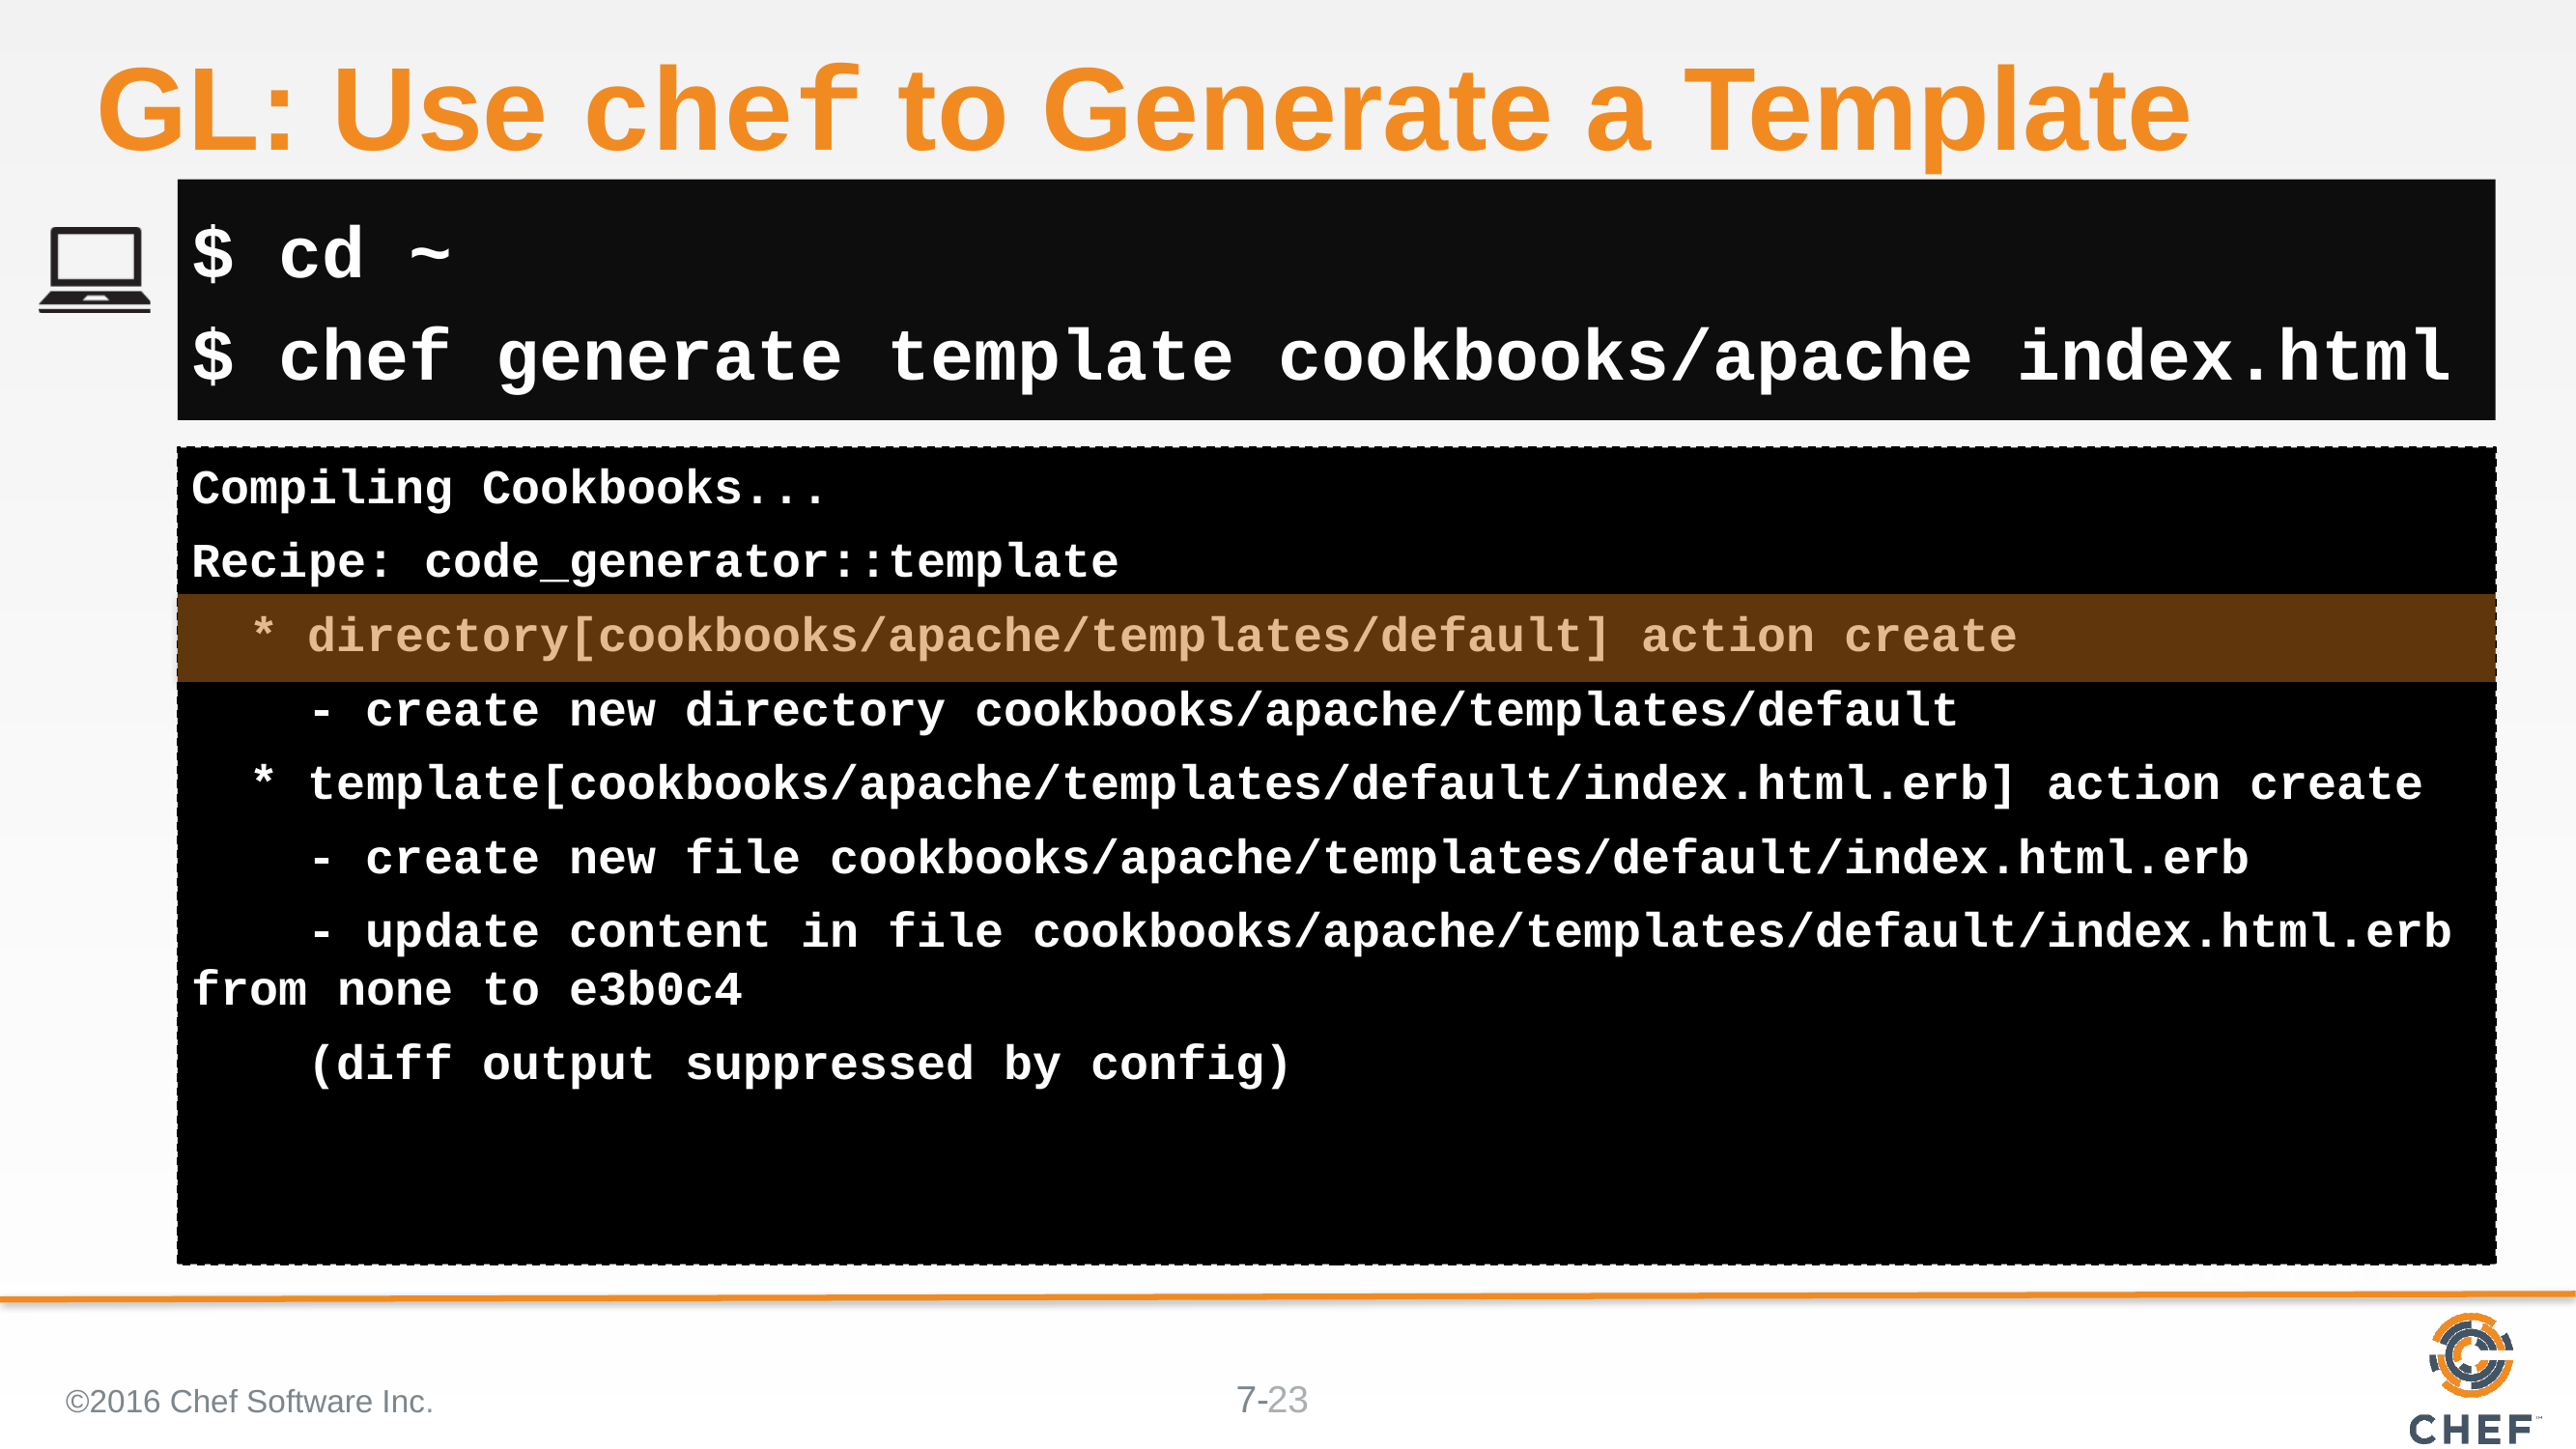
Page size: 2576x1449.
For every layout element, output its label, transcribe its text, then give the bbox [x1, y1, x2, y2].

slide_number 23 [998, 1359, 1578, 1437]
footer ©2016 Chef Software Inc. [51, 1359, 952, 1440]
list Compiling Cookbooks... Recipe: code_generator::template * directory[cookbooks/apache/templates/default] action create - create new directory cookbooks/apache/templates/default * template[cookbooks/apache/templates/default/index.html.erb] action create - create new file cookbooks/apache/templates/default/index.html.erb - update content in file cookbooks/apache/templates/default/index.html.erb from none to e3b0c4 (diff output suppressed by config) [177, 446, 2497, 593]
title GL: Use chef to Generate a Template [96, 48, 2463, 180]
list $ cd ~ $ chef generate template cookbooks/apache index.html [177, 179, 2496, 420]
list Compiling Cookbooks... Recipe: code_generator::template * directory[cookbooks/apache/templates/default] action create - create new directory cookbooks/apache/templates/default * template[cookbooks/apache/templates/default/index.html.erb] action create - create new file cookbooks/apache/templates/default/index.html.erb - update content in file cookbooks/apache/templates/default/index.html.erb from none to e3b0c4 (diff output suppressed by config) [177, 692, 2497, 1265]
picture [2399, 1297, 2550, 1449]
text_box [177, 593, 2496, 683]
